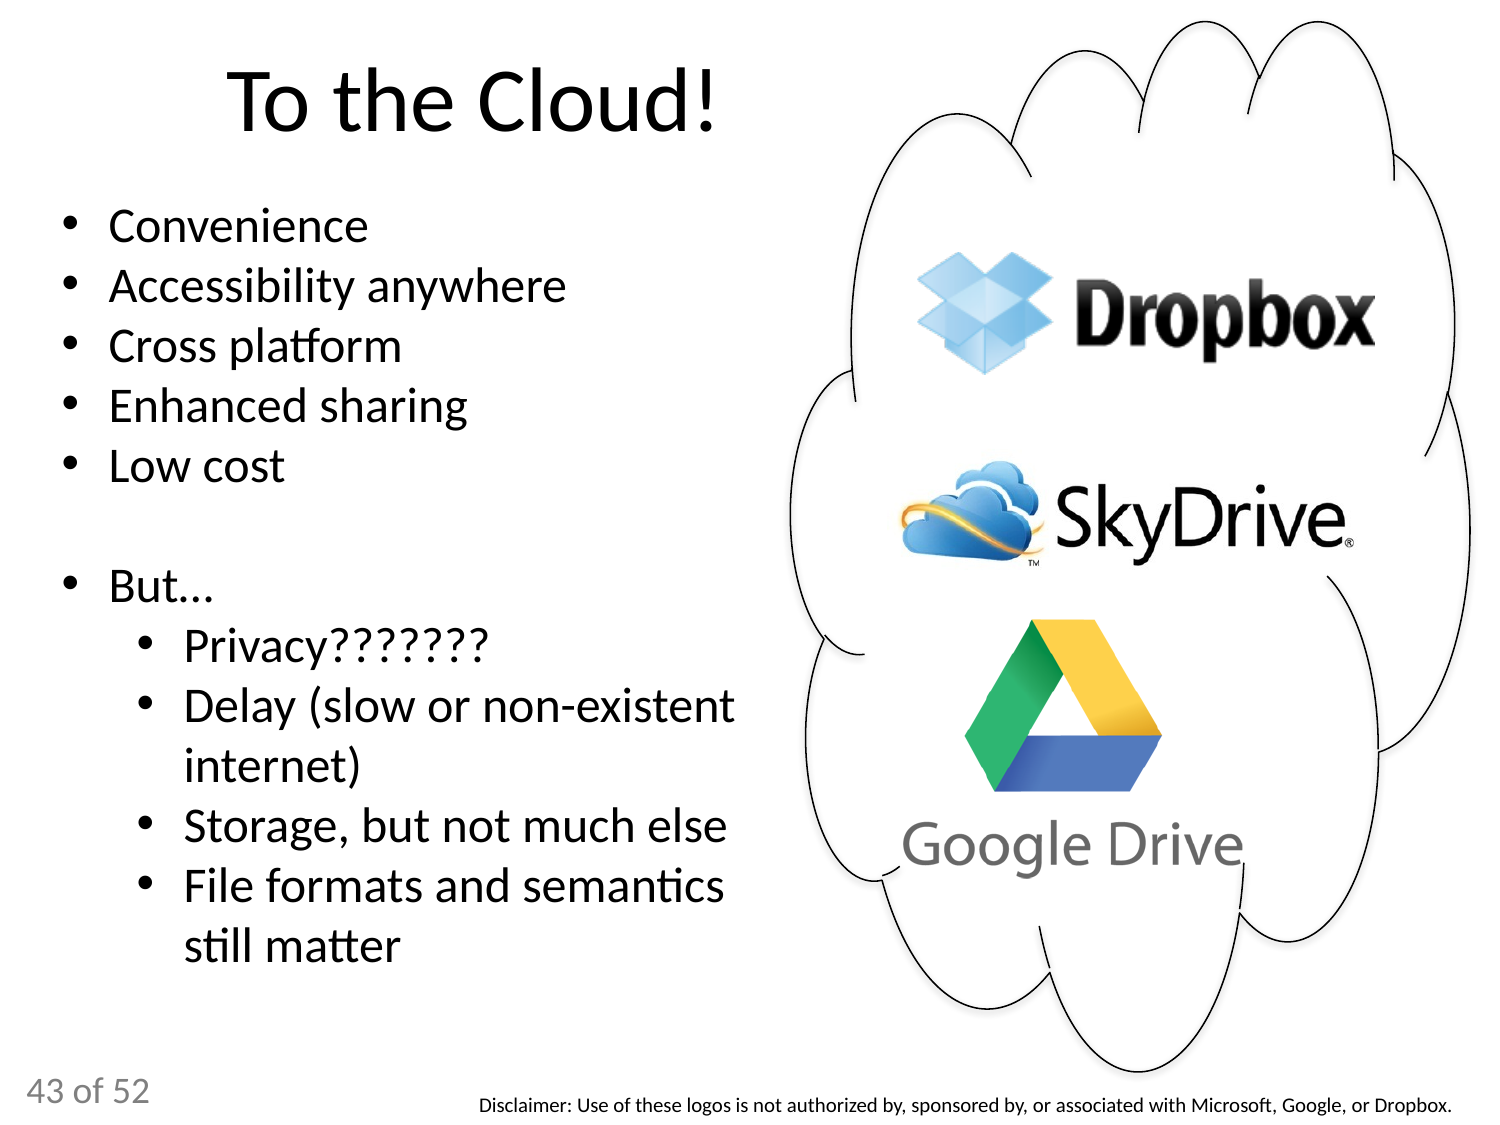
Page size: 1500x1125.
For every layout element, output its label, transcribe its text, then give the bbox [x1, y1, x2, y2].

text_box Disclaimer: Use of these logos is not authorized by, sponsored by, or associated with Microsoft, Google, or Dropbox. [464, 1084, 1500, 1125]
text_box Convenience Accessibility anywhere Cross platform Enhanced sharing Low cost But… Privacy??????? Delay (slow or non-existent internet) Storage, but not much else File formats and semantics still matter [46, 184, 767, 980]
text_box [789, 20, 1471, 1073]
picture [917, 252, 1375, 375]
picture [886, 395, 1374, 883]
title To the Cloud! [75, 18, 875, 172]
